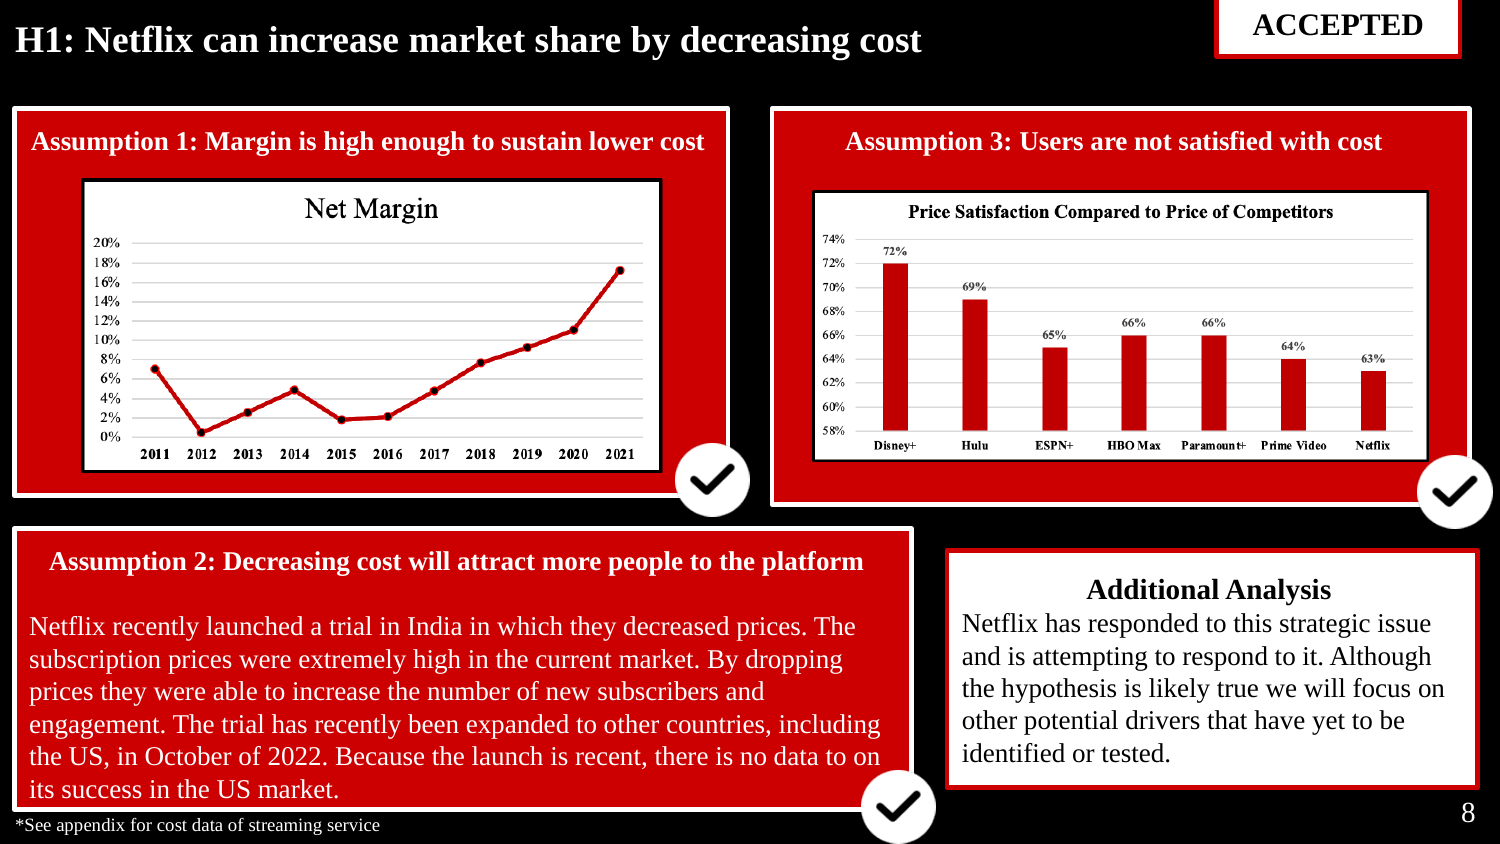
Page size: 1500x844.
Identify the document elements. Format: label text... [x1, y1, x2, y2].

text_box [675, 443, 751, 517]
text_box *See appendix for cost data of streaming service [0, 801, 417, 844]
text_box H1: Netflix can increase market share by decreasing cost [0, 0, 1132, 75]
text_box 8 [1436, 778, 1500, 843]
picture [811, 189, 1429, 462]
picture [79, 178, 663, 474]
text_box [861, 770, 936, 844]
text_box Additional Analysis Netflix has responded to this strategic issue and is attempting to respond to it. Although the hypothesis is likely true we will focus on other potential drivers that have yet to be identified or tested. [946, 550, 1478, 788]
text_box Assumption 1: Margin is high enough to sustain lower cost [14, 108, 728, 496]
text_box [1417, 455, 1493, 529]
text_box ACCEPTED [1216, 0, 1461, 57]
text_box Assumption 3: Users are not satisfied with cost [771, 108, 1470, 505]
text_box Assumption 2: Decreasing cost will attract more people to the platform Netflix recently launched a trial in India in which they decreased prices. The subscription prices were extremely high in the current market. By dropping prices they were able to increase the number of new subscribers and engagement. The trial has recently been expanded to other countries, including the US, in October of 2022. Because the launch is recent, there is no data to on its success in the US market. [14, 528, 912, 810]
